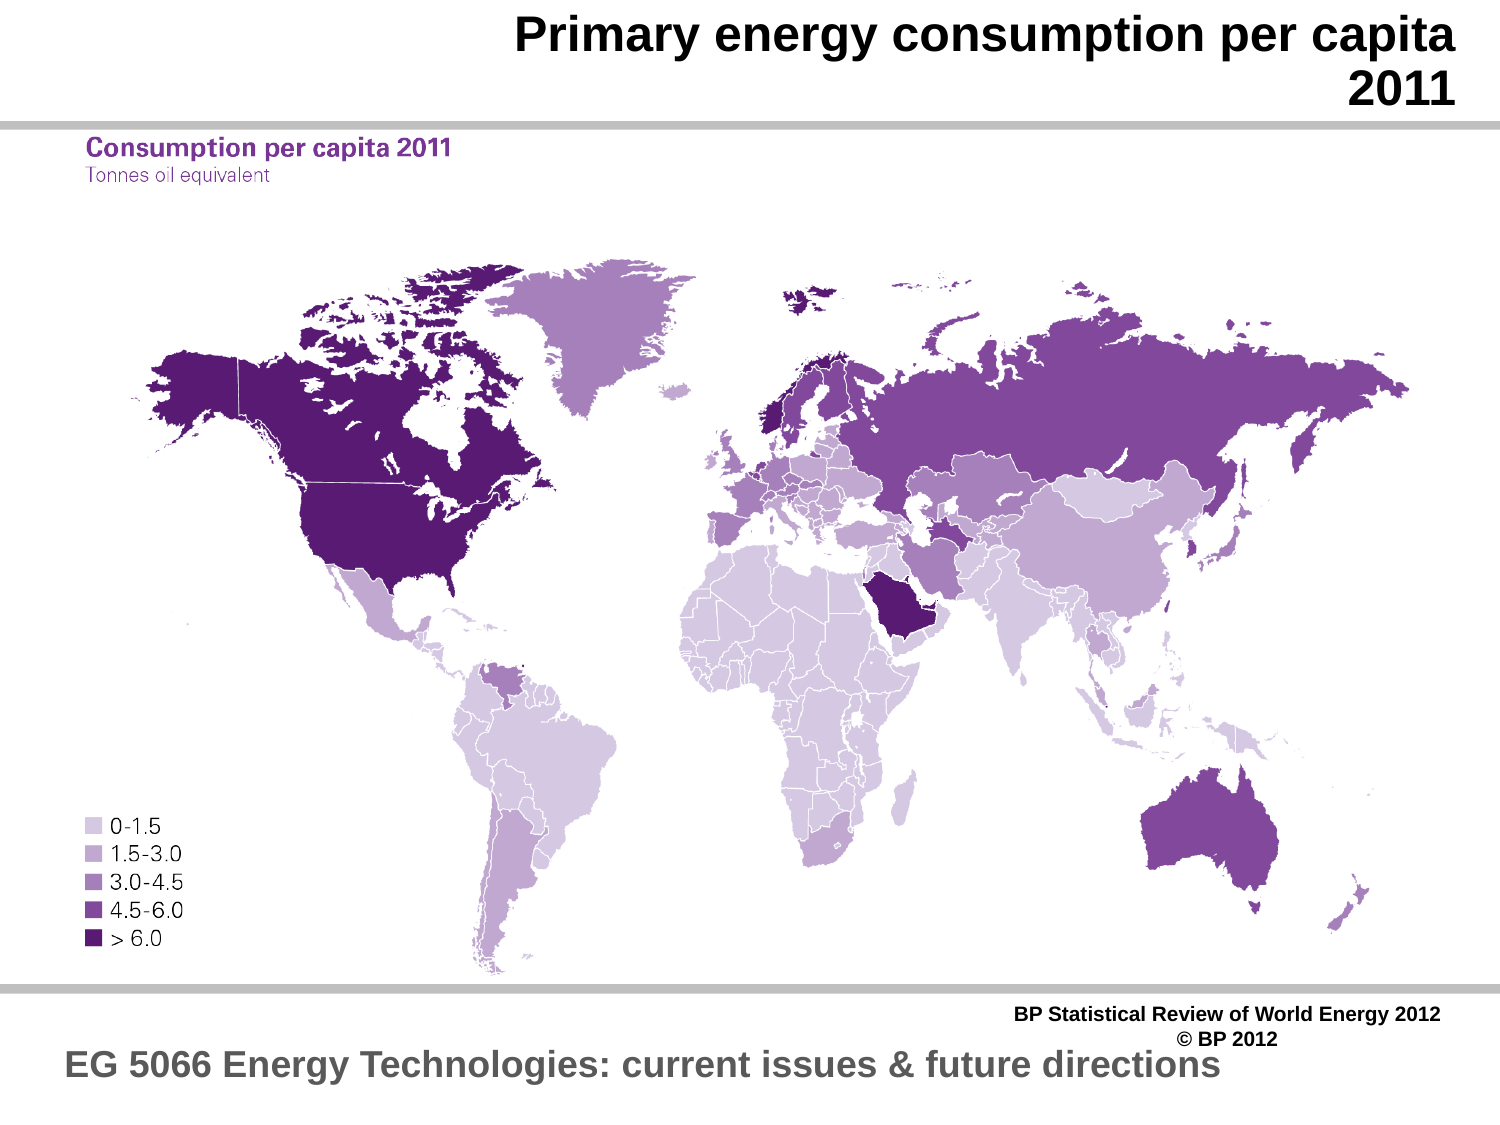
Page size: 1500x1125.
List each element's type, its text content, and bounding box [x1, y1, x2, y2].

text_box Primary energy consumption per capita 2011 [498, 7, 1457, 121]
text_box BP Statistical Review of World Energy 2012 © BP 2012 [996, 992, 1459, 1052]
picture [85, 133, 1412, 980]
